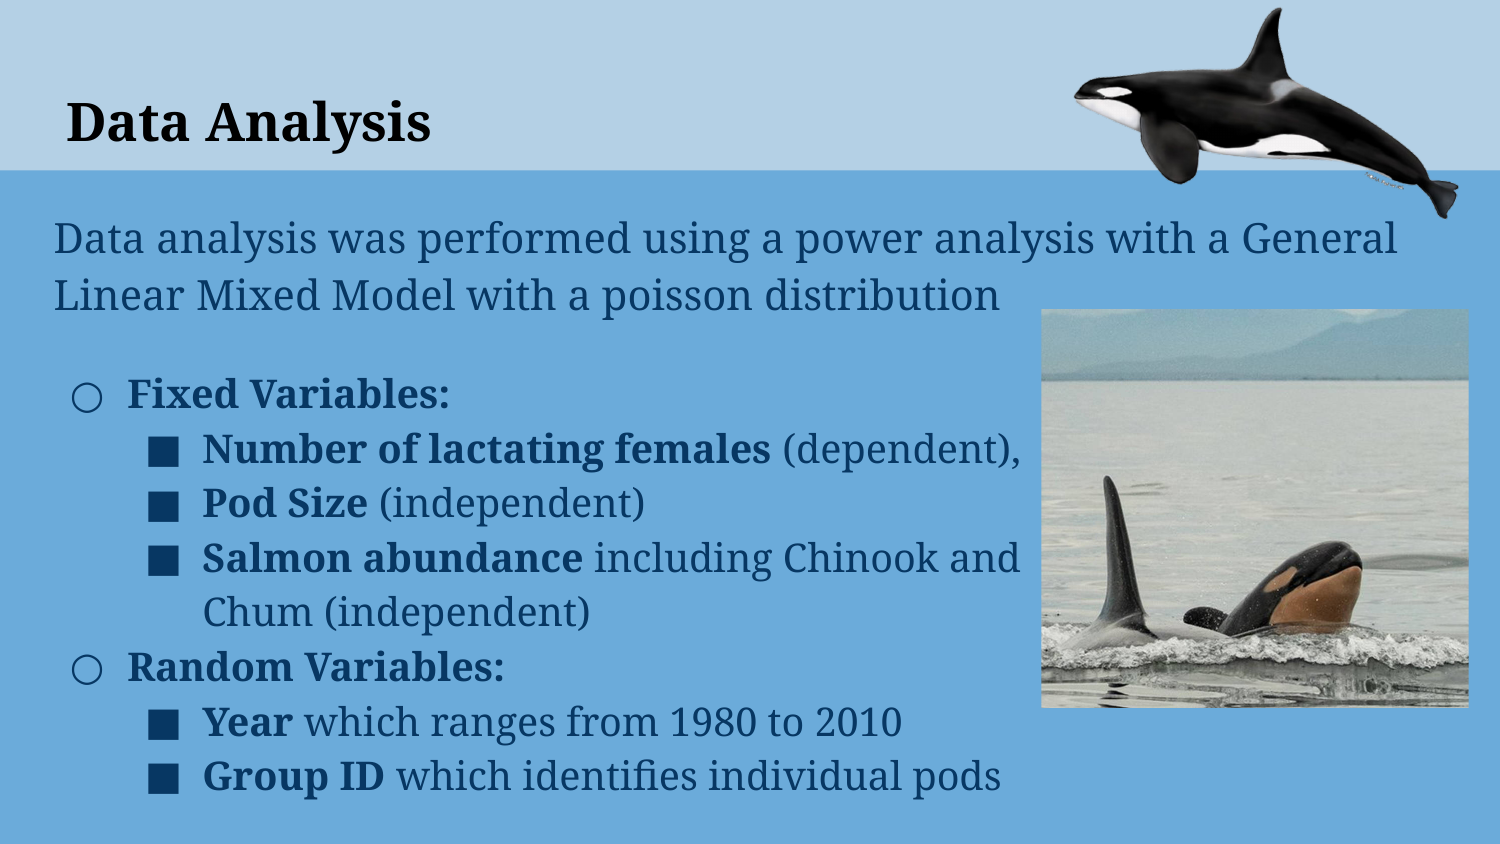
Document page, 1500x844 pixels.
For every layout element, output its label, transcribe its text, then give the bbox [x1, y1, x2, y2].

list Data analysis was performed using a power analysis with a General Linear Mixed Model with a poisson distribution [38, 189, 1437, 347]
picture [1041, 309, 1469, 708]
text_box [0, 0, 1032, 171]
text_box Fixed Variables: Number of lactating females (dependent), Pod Size (independent) Salmon abundance including Chinook and Chum (independent) Random Variables: Year which ranges from 1980 to 2010 Group ID which identifies individual pods [0, 347, 1059, 844]
picture [1022, 0, 1500, 295]
title Data Analysis [51, 72, 1032, 167]
